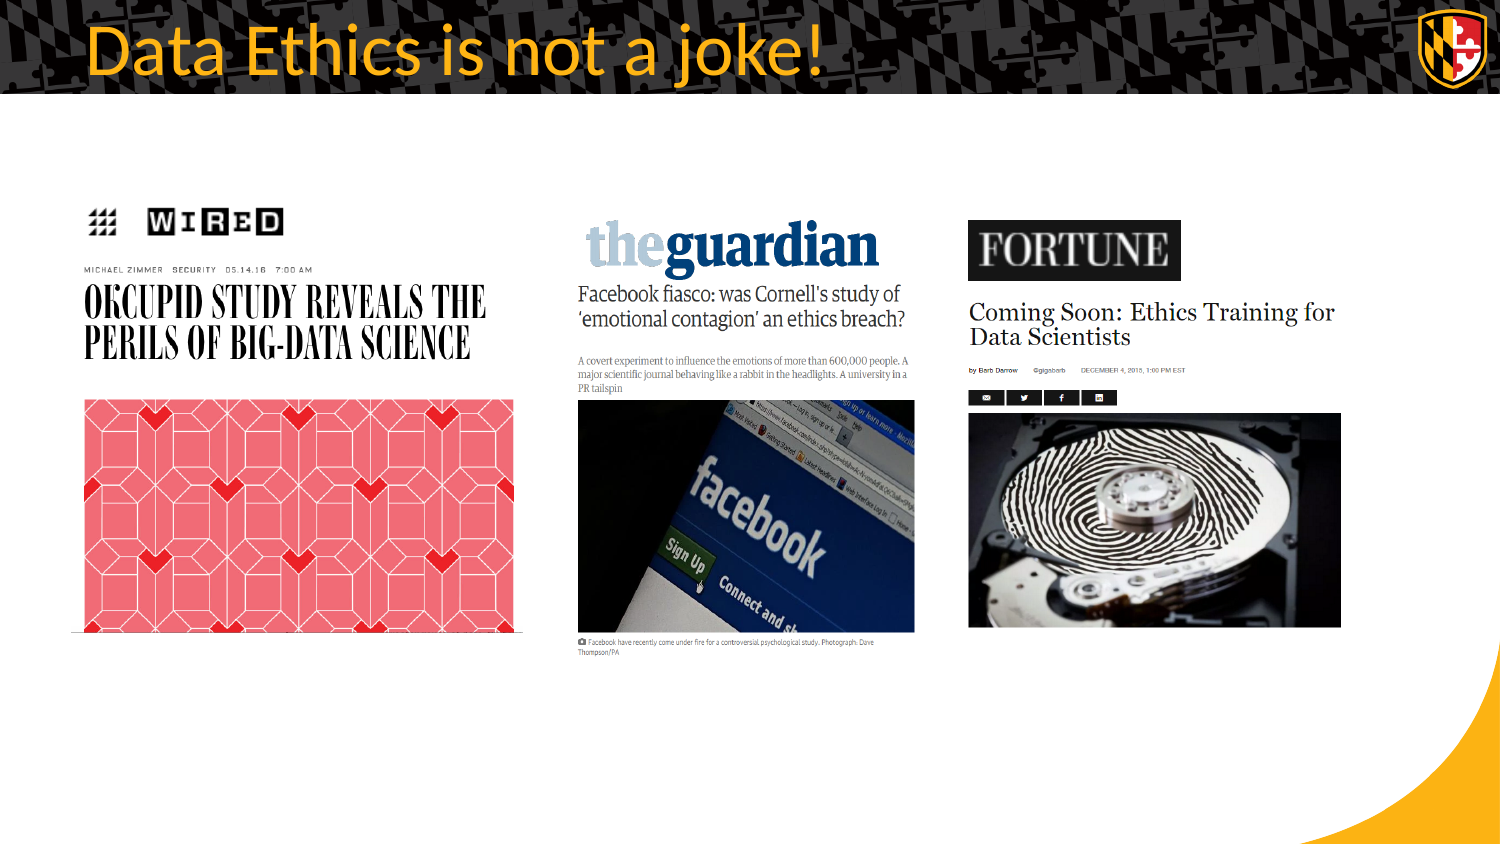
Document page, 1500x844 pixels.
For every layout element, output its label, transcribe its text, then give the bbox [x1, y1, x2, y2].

picture [963, 295, 1345, 633]
title Data Ethics is not a joke! [70, 0, 1421, 92]
picture [968, 220, 1181, 281]
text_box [571, 220, 920, 667]
picture [71, 260, 523, 633]
picture [0, 0, 1500, 94]
picture [1299, 639, 1500, 844]
picture [70, 182, 302, 259]
